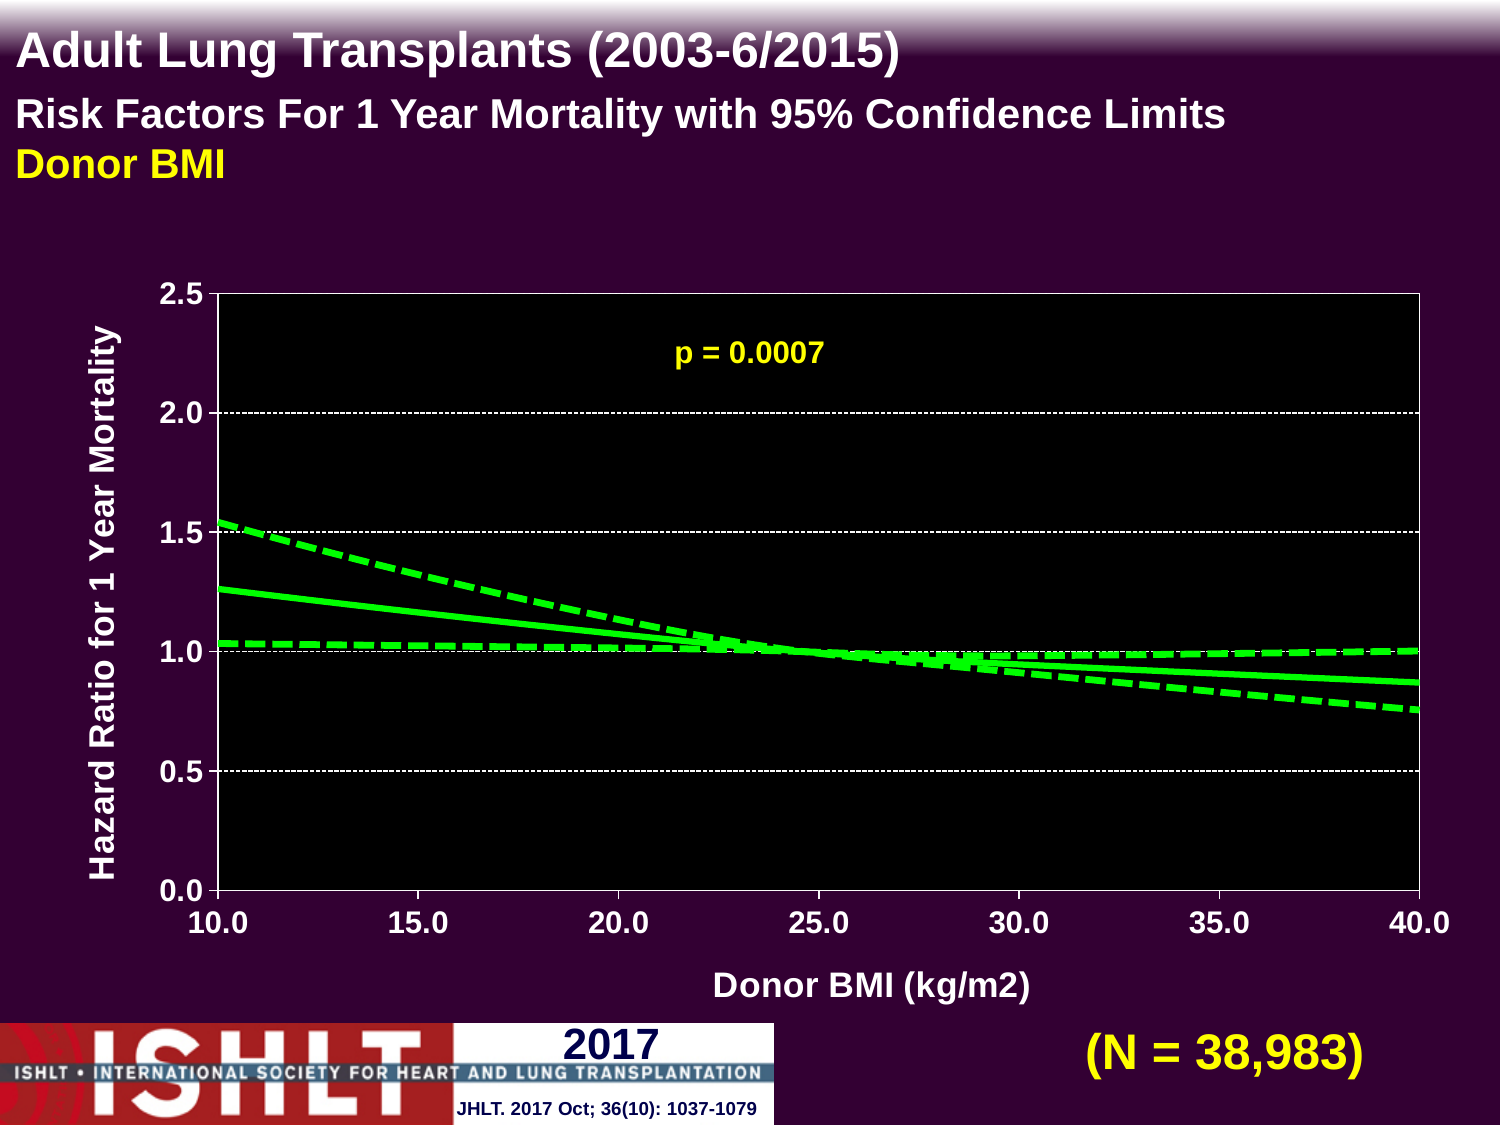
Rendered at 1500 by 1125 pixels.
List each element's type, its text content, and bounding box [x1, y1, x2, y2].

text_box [0, 1007, 774, 1125]
title Adult Lung Transplants (2003-6/2015) [0, 55, 1500, 219]
text_box (N = 38,983) [1062, 1051, 1388, 1088]
chart [43, 267, 1457, 1043]
